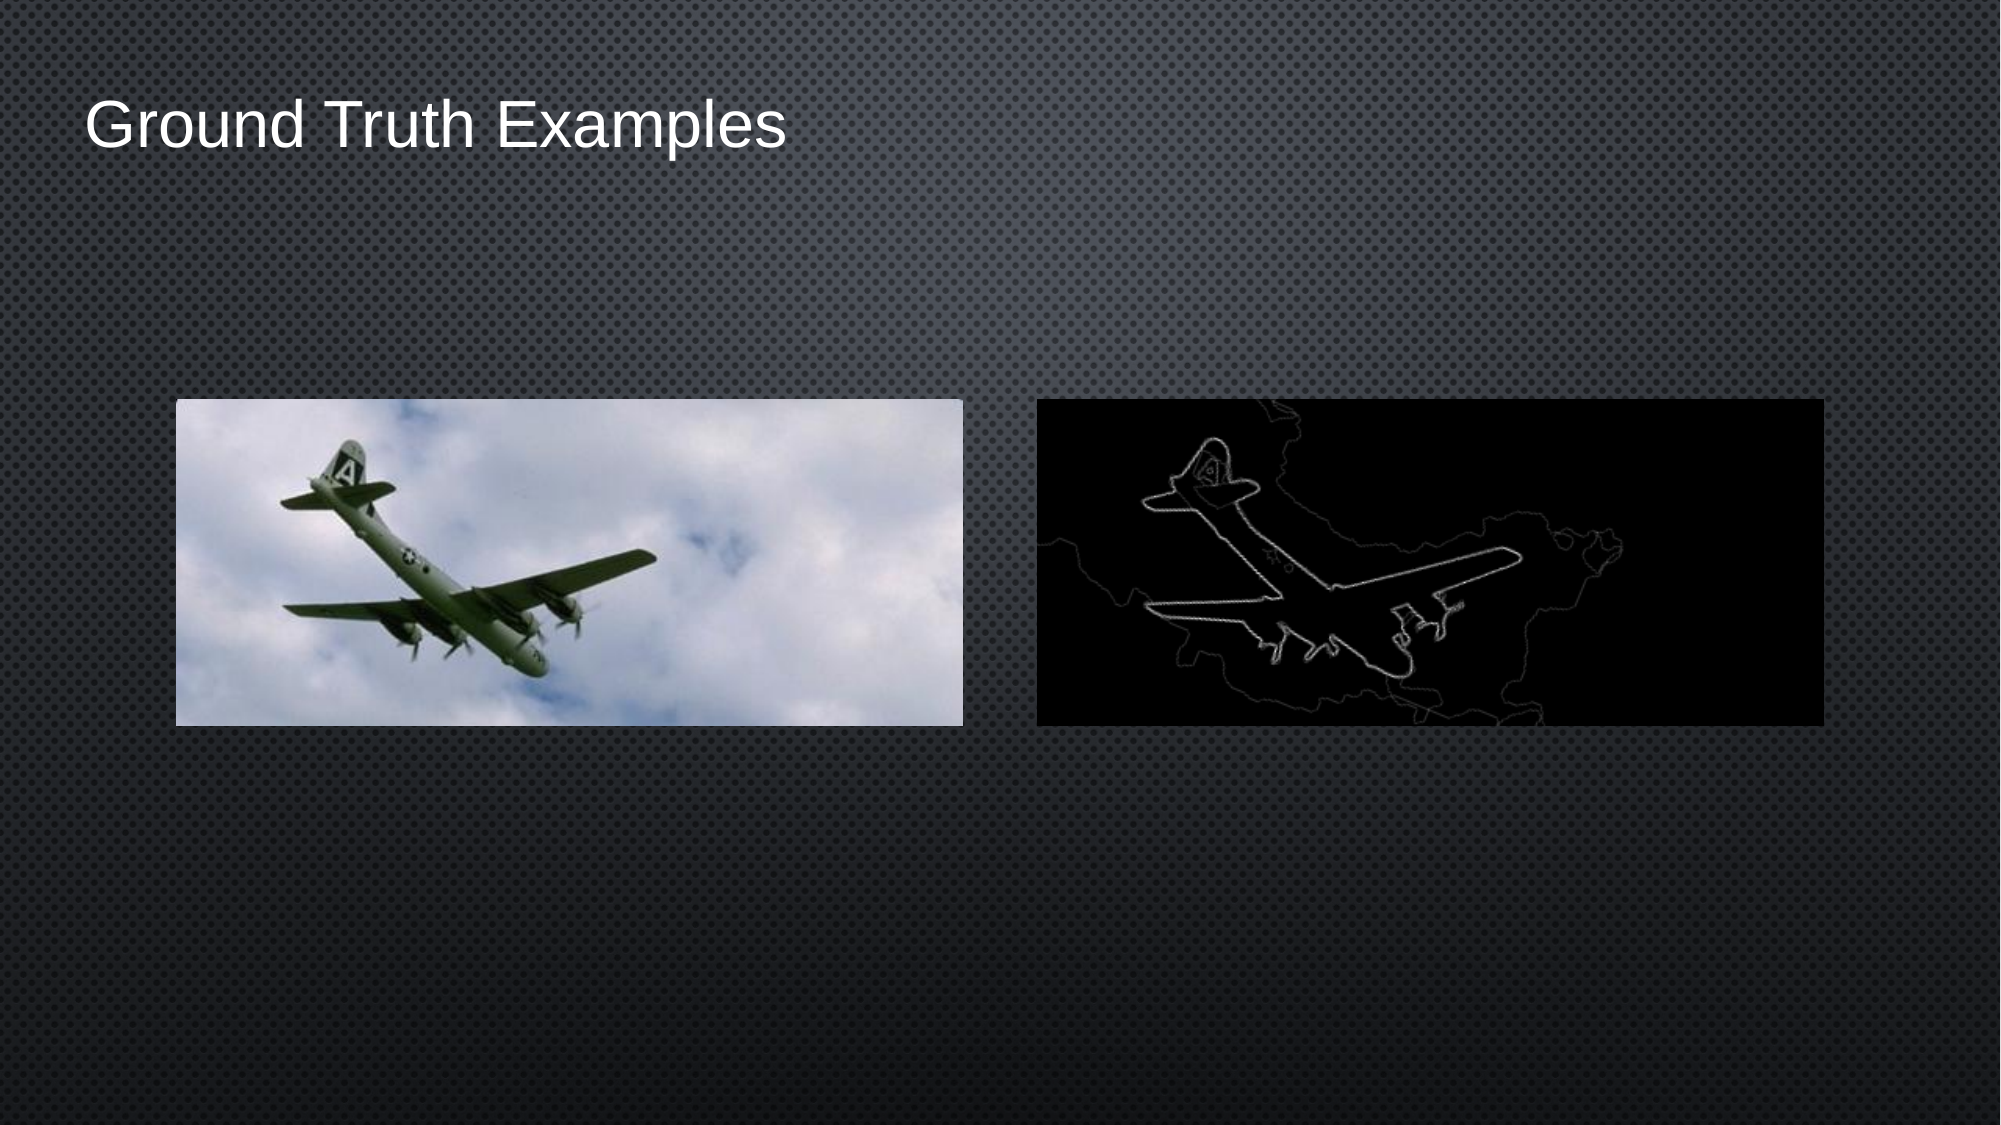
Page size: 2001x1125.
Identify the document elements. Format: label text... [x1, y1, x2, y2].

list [176, 398, 963, 726]
title Ground Truth Examples [69, 48, 1877, 194]
picture [1037, 398, 1824, 726]
